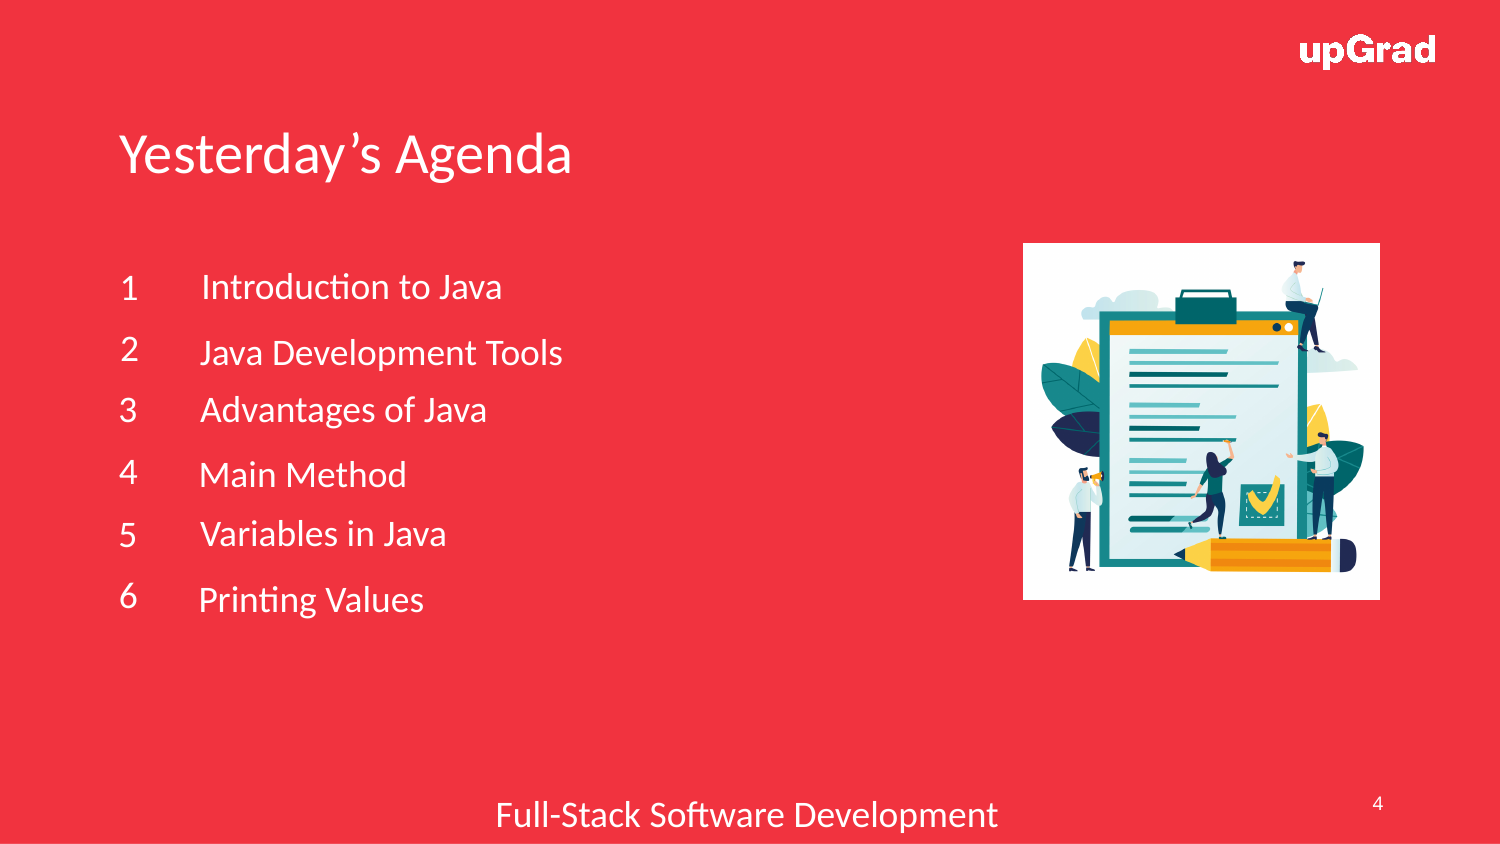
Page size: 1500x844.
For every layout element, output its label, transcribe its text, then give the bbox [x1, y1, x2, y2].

text_box Java Development Tools [184, 319, 848, 377]
slide_number ‹#› [1060, 782, 1399, 827]
text_box Introduction to Java [186, 254, 1018, 316]
text_box 6 [103, 563, 185, 625]
footer Full-Stack Software Development [480, 782, 1020, 827]
text_box 1 [104, 255, 185, 316]
text_box Yesterday’s Agenda [104, 107, 832, 194]
picture [1023, 243, 1380, 600]
picture [1300, 34, 1435, 70]
text_box 3 [103, 377, 184, 439]
text_box 5 [103, 502, 184, 563]
text_box Main Method [183, 442, 846, 502]
text_box Printing Values [183, 567, 846, 628]
text_box Advantages of Java [184, 377, 1018, 438]
text_box Variables in Java [184, 501, 1018, 563]
text_box 2 [105, 316, 186, 377]
text_box 4 [103, 439, 185, 501]
